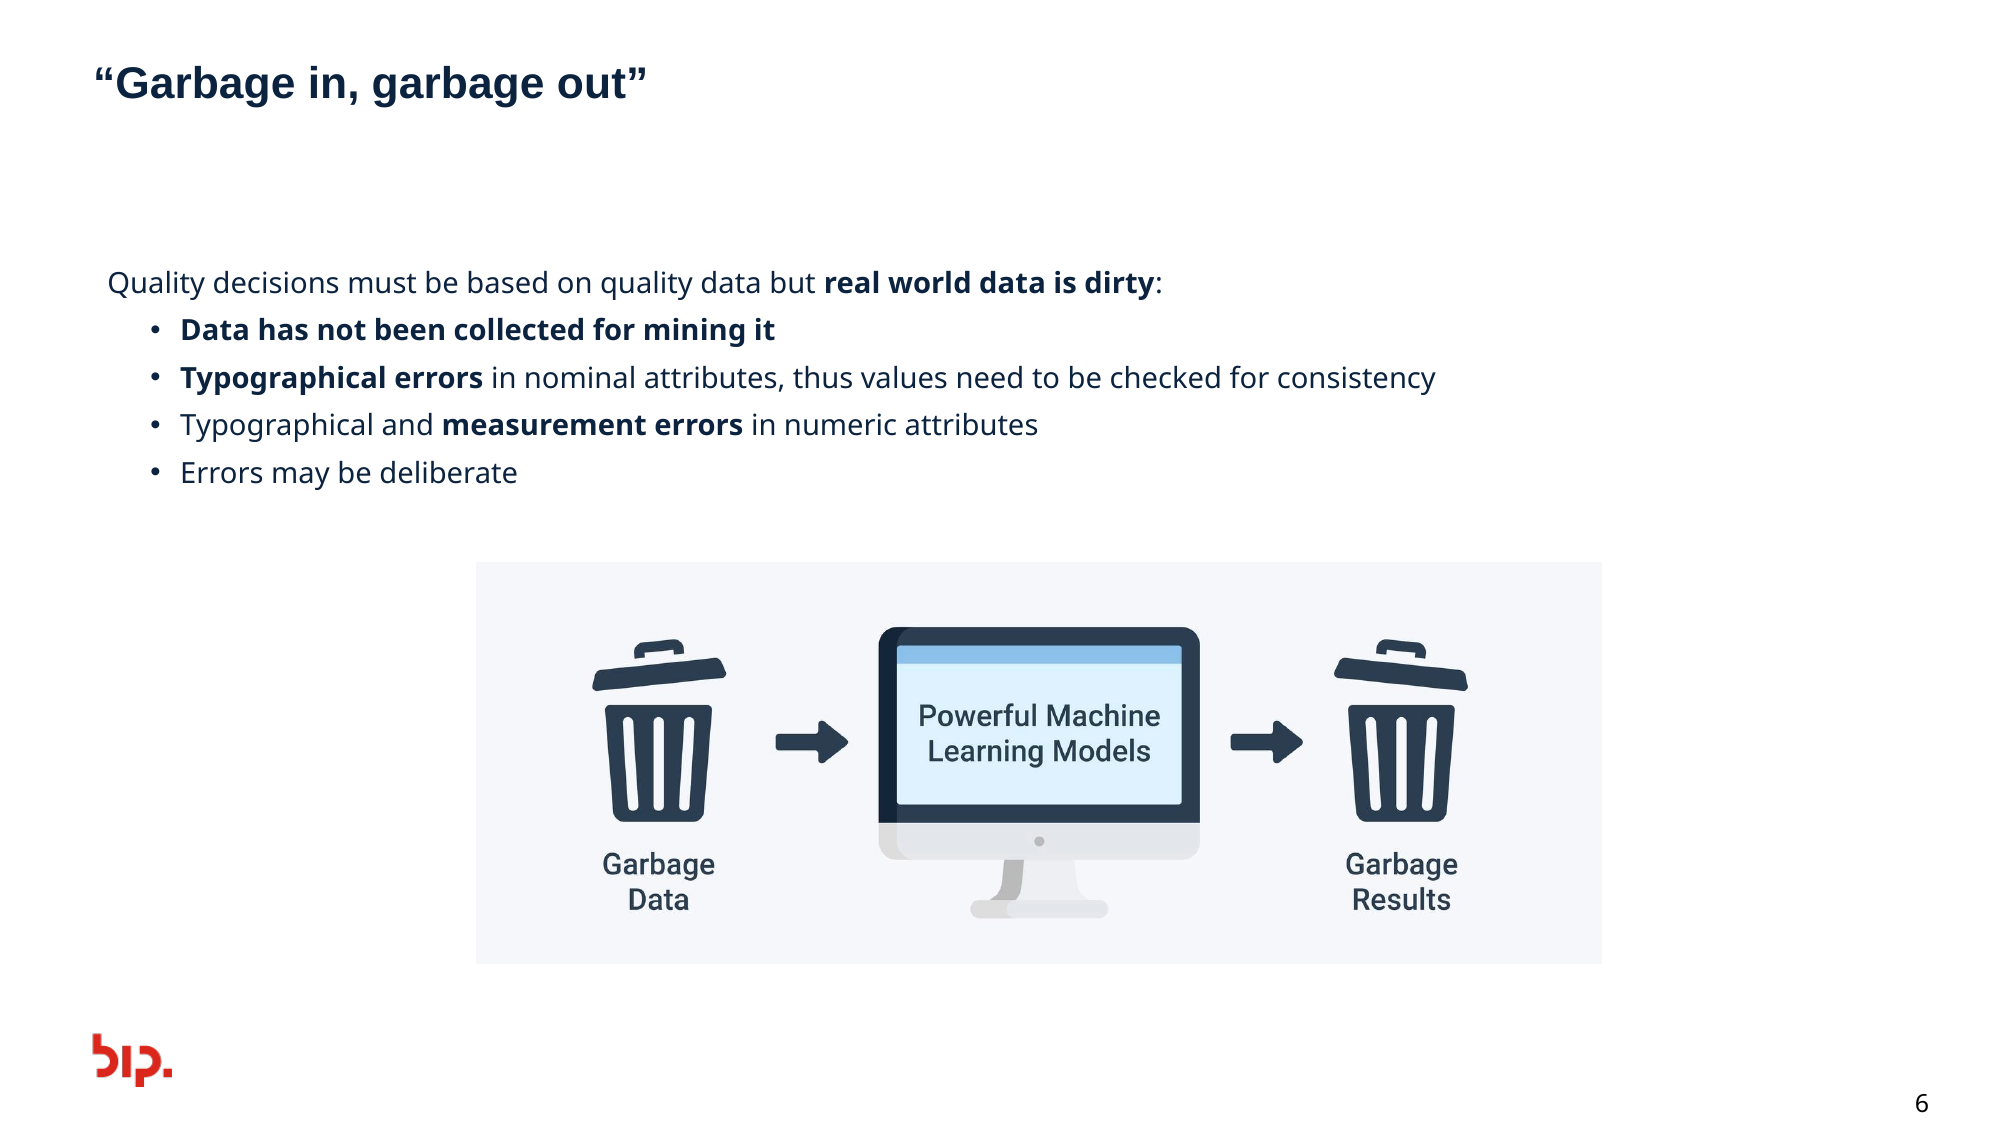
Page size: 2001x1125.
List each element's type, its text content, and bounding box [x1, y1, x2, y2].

text_box 6 [1907, 1079, 2000, 1125]
text_box Quality decisions must be based on quality data but real world data is dirty: Data has not been collected for mining it Typographical errors in nominal attributes, thus values need to be checked for consistency Typographical and measurement errors in numeric attributes Errors may be deliberate [92, 256, 1862, 497]
picture [475, 562, 1603, 964]
title “Garbage in, garbage out” [93, 53, 1922, 106]
picture [80, 1018, 185, 1087]
